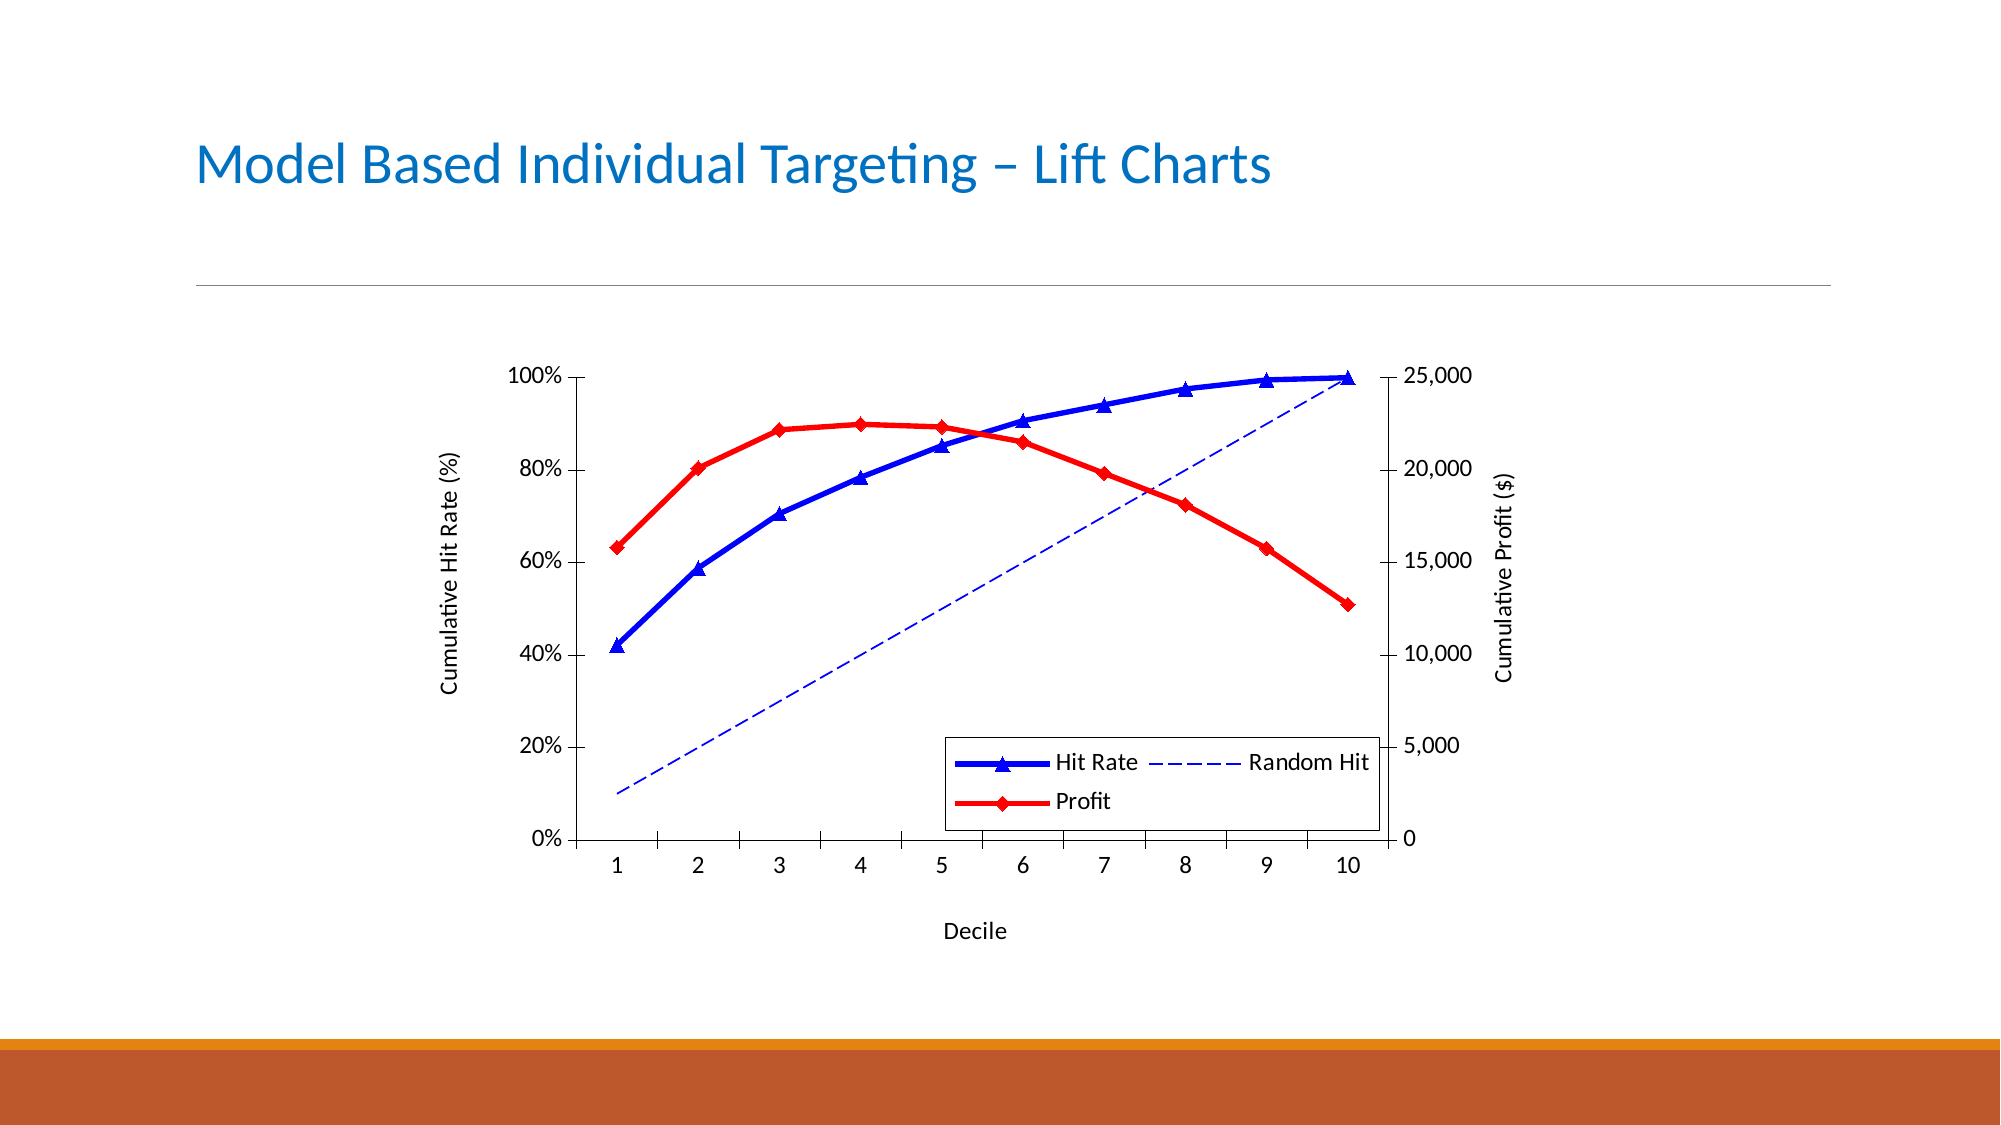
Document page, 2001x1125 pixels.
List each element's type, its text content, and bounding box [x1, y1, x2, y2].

title Model Based Individual Targeting – Lift Charts [180, 47, 1830, 285]
chart [429, 332, 1543, 975]
